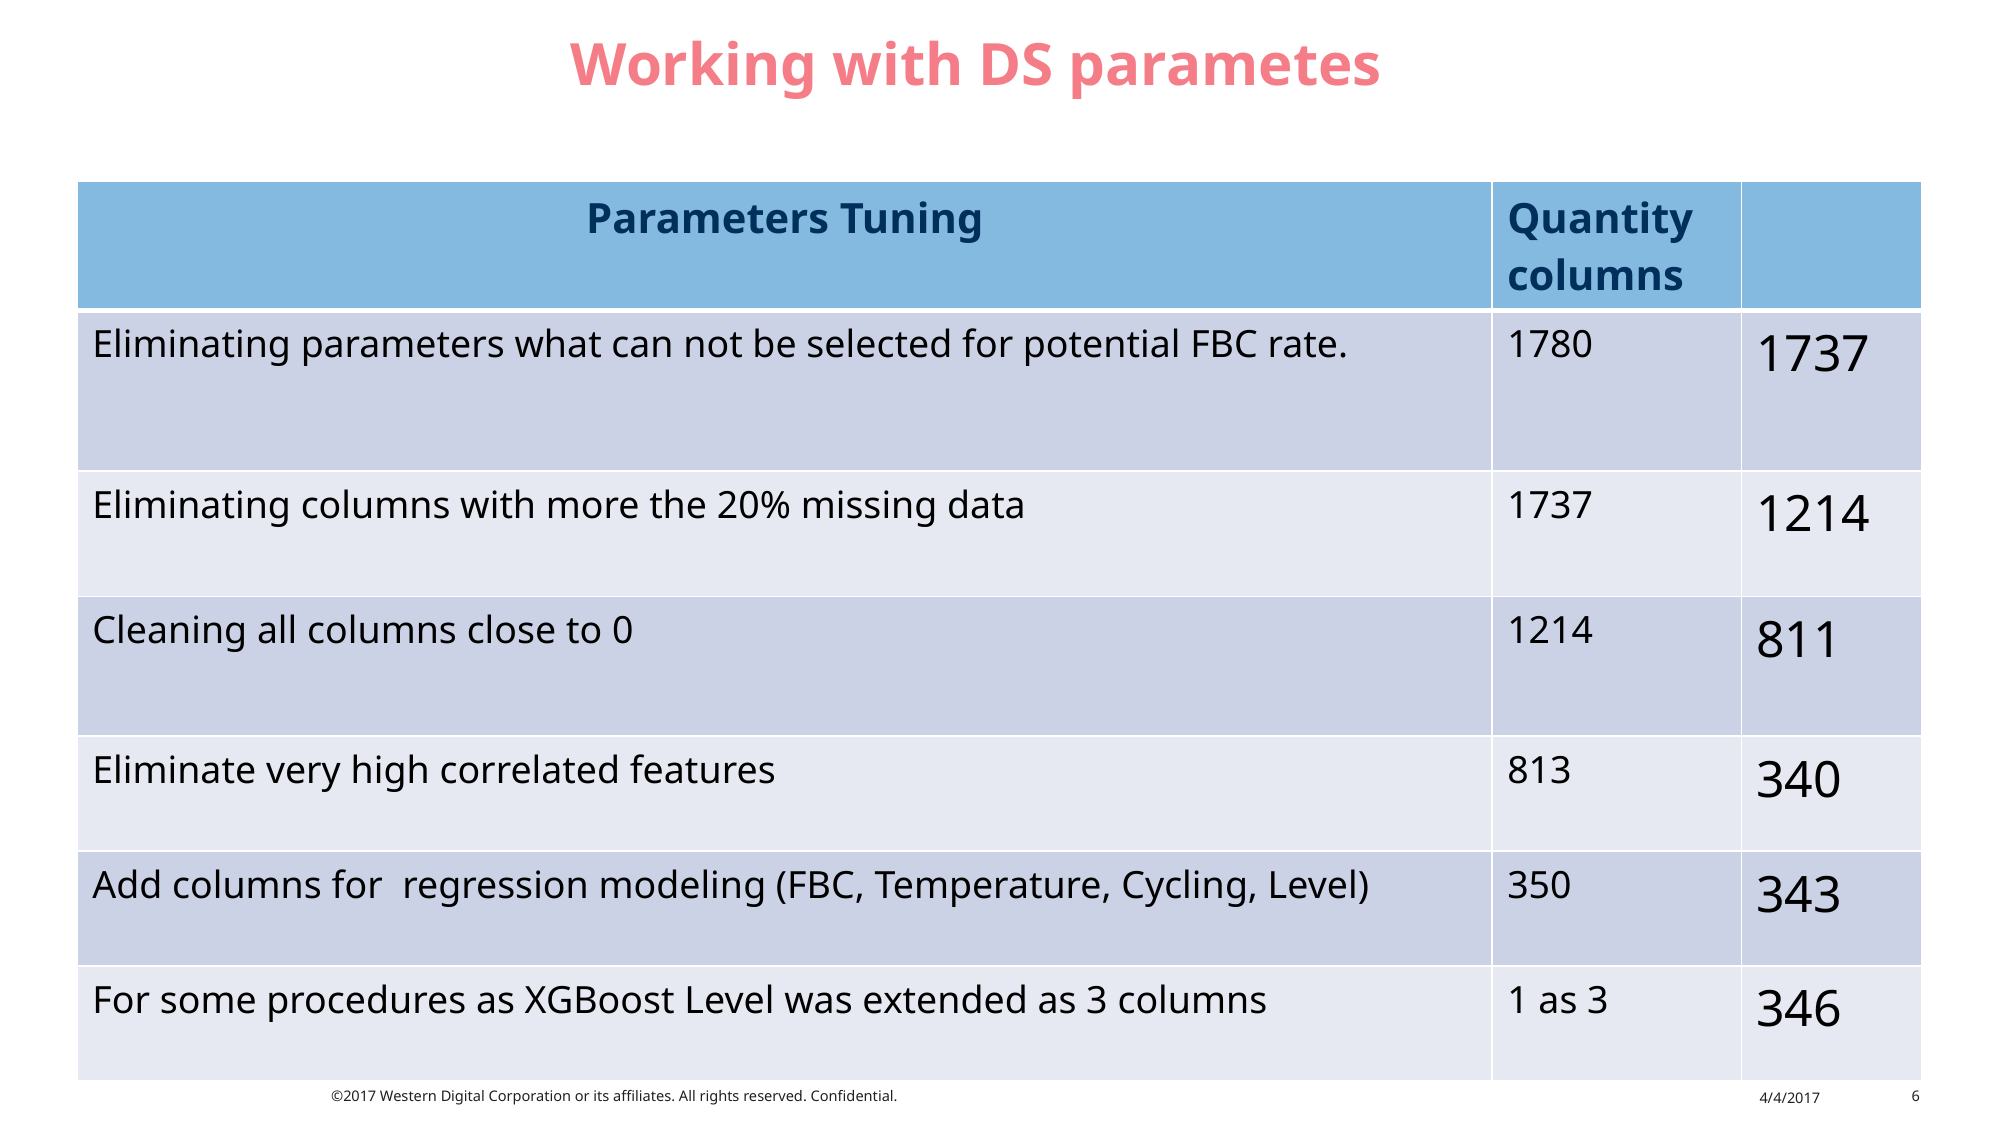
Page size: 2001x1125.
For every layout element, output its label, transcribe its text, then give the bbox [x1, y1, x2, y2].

table_cell 1 as 3 [1493, 967, 1741, 1080]
table_cell 1737 [1742, 313, 1921, 470]
table_cell 343 [1742, 852, 1921, 965]
table_cell 1214 [1742, 472, 1921, 596]
table_header Parameters Tuning [78, 182, 1491, 308]
table_cell 340 [1742, 737, 1921, 850]
table_cell Eliminate very high correlated features [78, 737, 1491, 850]
footer ©2017 Western Digital Corporation or its affiliates. All rights reserved. Confidential. [331, 1081, 990, 1107]
slide_number 6 [1880, 1081, 1920, 1107]
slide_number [1719, 1081, 1820, 1107]
table_cell 811 [1742, 597, 1921, 735]
table_cell Eliminating columns with more the 20% missing data [78, 472, 1491, 596]
table_cell 1214 [1493, 597, 1741, 735]
table_cell 350 [1493, 852, 1741, 965]
table_cell 1780 [1493, 313, 1741, 470]
table_header Quantity columns [1493, 182, 1741, 308]
table_cell Eliminating parameters what can not be selected for potential FBC rate. [78, 313, 1491, 470]
table_cell 346 [1742, 967, 1921, 1080]
table_cell Cleaning all columns close to 0 [78, 597, 1491, 735]
table_cell 1737 [1493, 472, 1741, 596]
title Working with DS parametes [30, 27, 1923, 130]
table_cell 813 [1493, 737, 1741, 850]
table_header [1742, 182, 1921, 308]
table_cell For some procedures as XGBoost Level was extended as 3 columns [78, 967, 1491, 1080]
table_cell Add columns for regression modeling (FBC, Temperature, Cycling, Level) [78, 852, 1491, 965]
